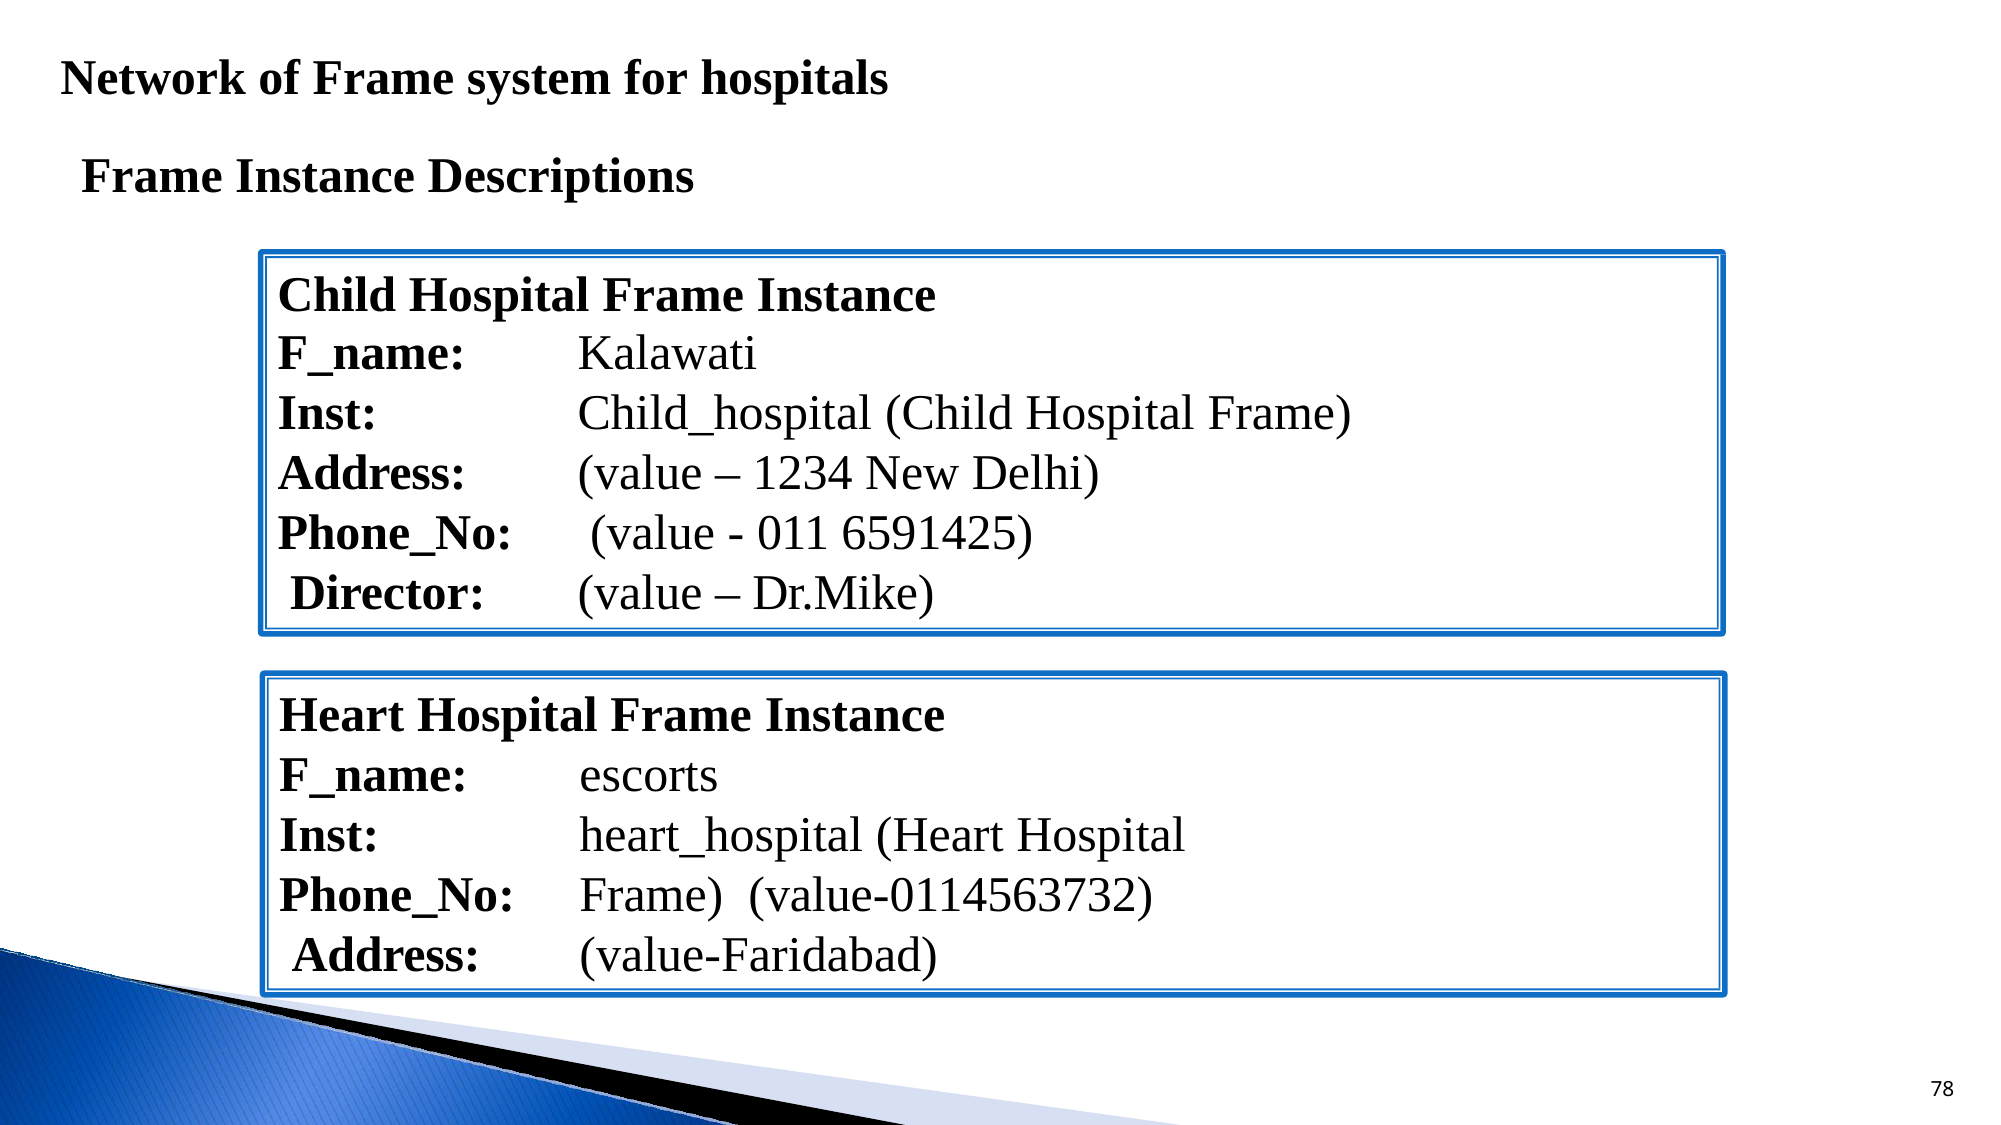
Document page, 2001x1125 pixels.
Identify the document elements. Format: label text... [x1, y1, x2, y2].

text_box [0, 670, 1728, 1125]
text_box F_name: Inst: Address: Phone_No: Director: [275, 317, 516, 620]
text_box Kalawati Child_hospital (Child Hospital Frame) (value – 1234 New Delhi) (value - 011 6591425) (value – Dr.Mike) [575, 317, 1353, 620]
text_box Network of Frame system for hospitals Frame Instance Descriptions Child Hospital Frame Instance [58, 42, 940, 322]
text_box [257, 249, 1726, 637]
text_box 78 [1924, 1071, 1963, 1104]
